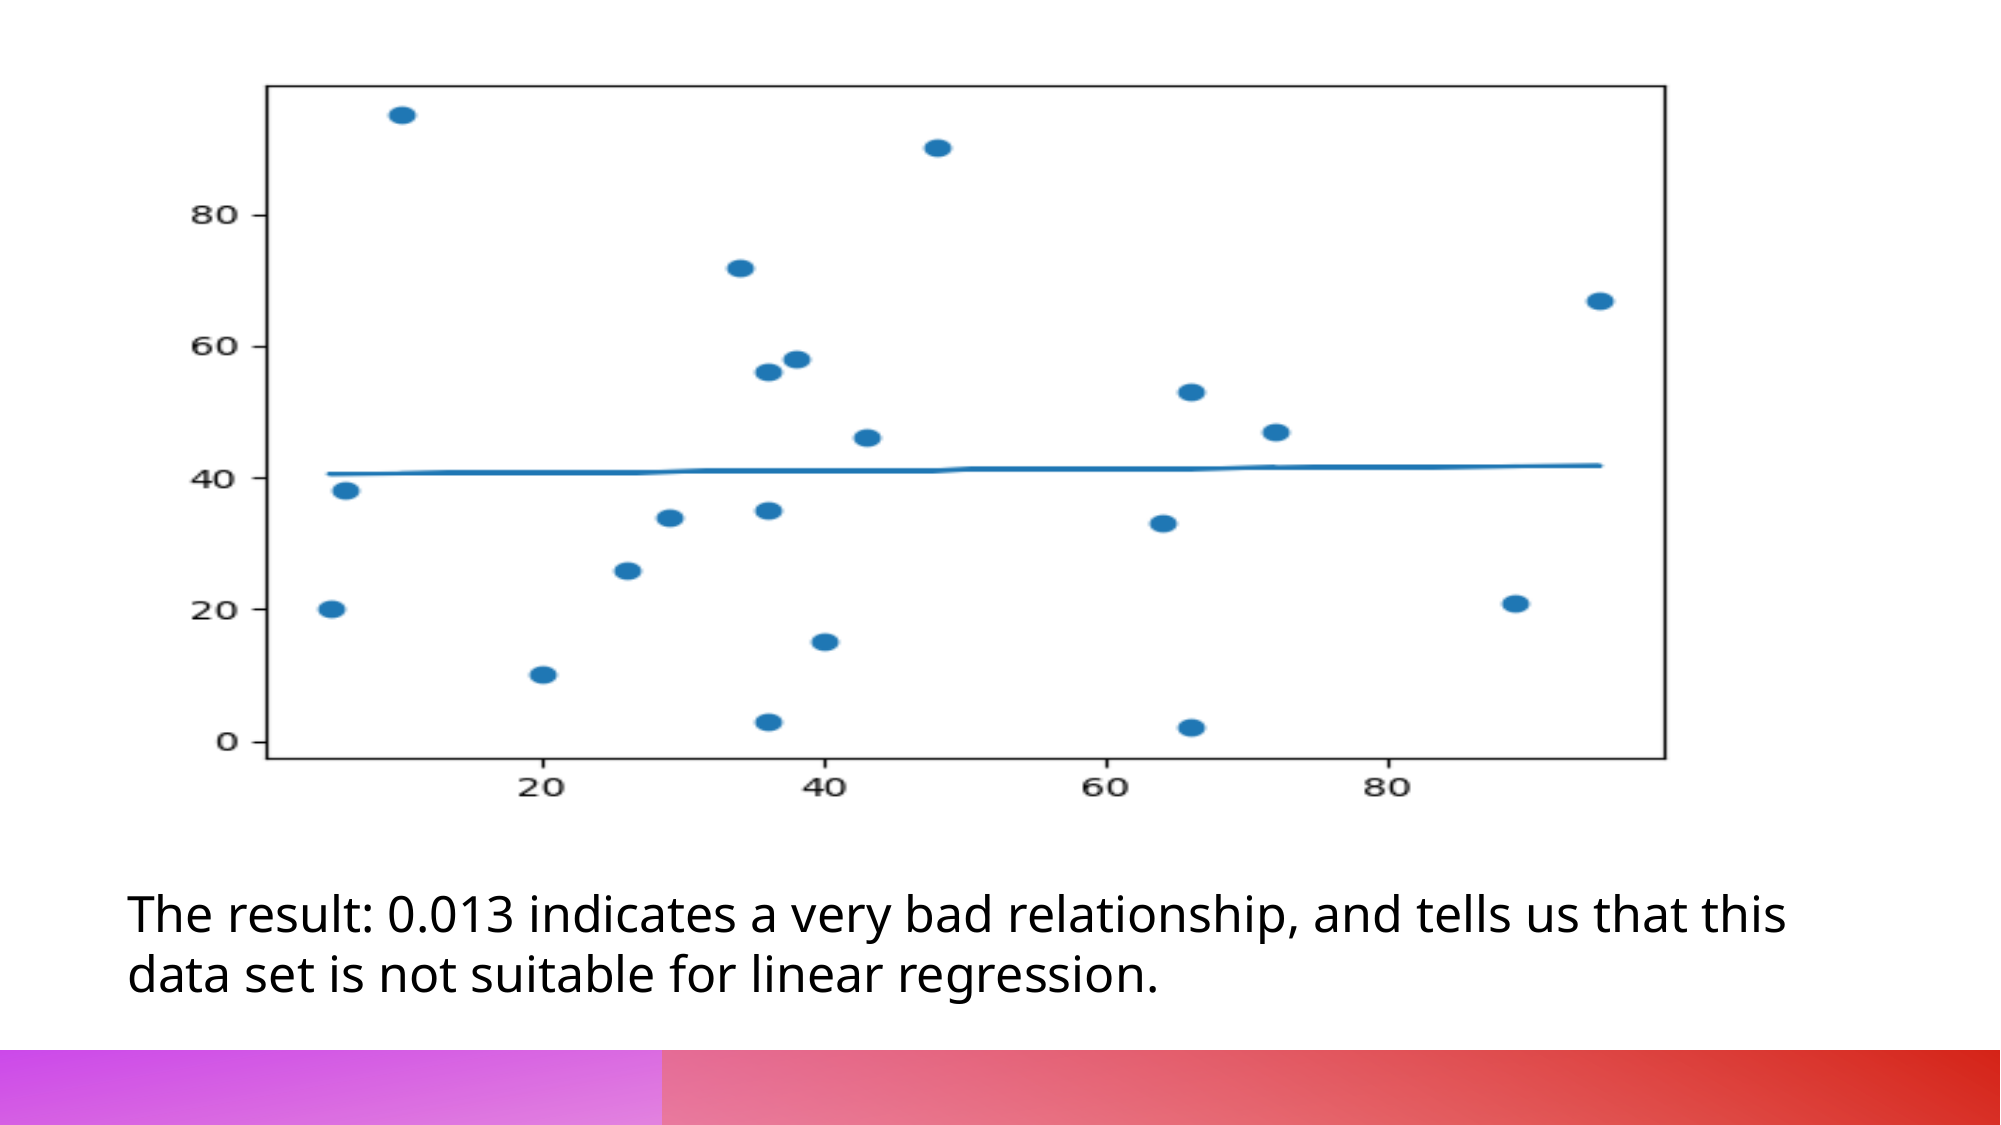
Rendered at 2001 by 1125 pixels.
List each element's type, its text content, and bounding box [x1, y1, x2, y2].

text_box The result: 0.013 indicates a very bad relationship, and tells us that this data set is not suitable for linear regression. [112, 875, 1883, 1010]
picture [40, 0, 1845, 855]
